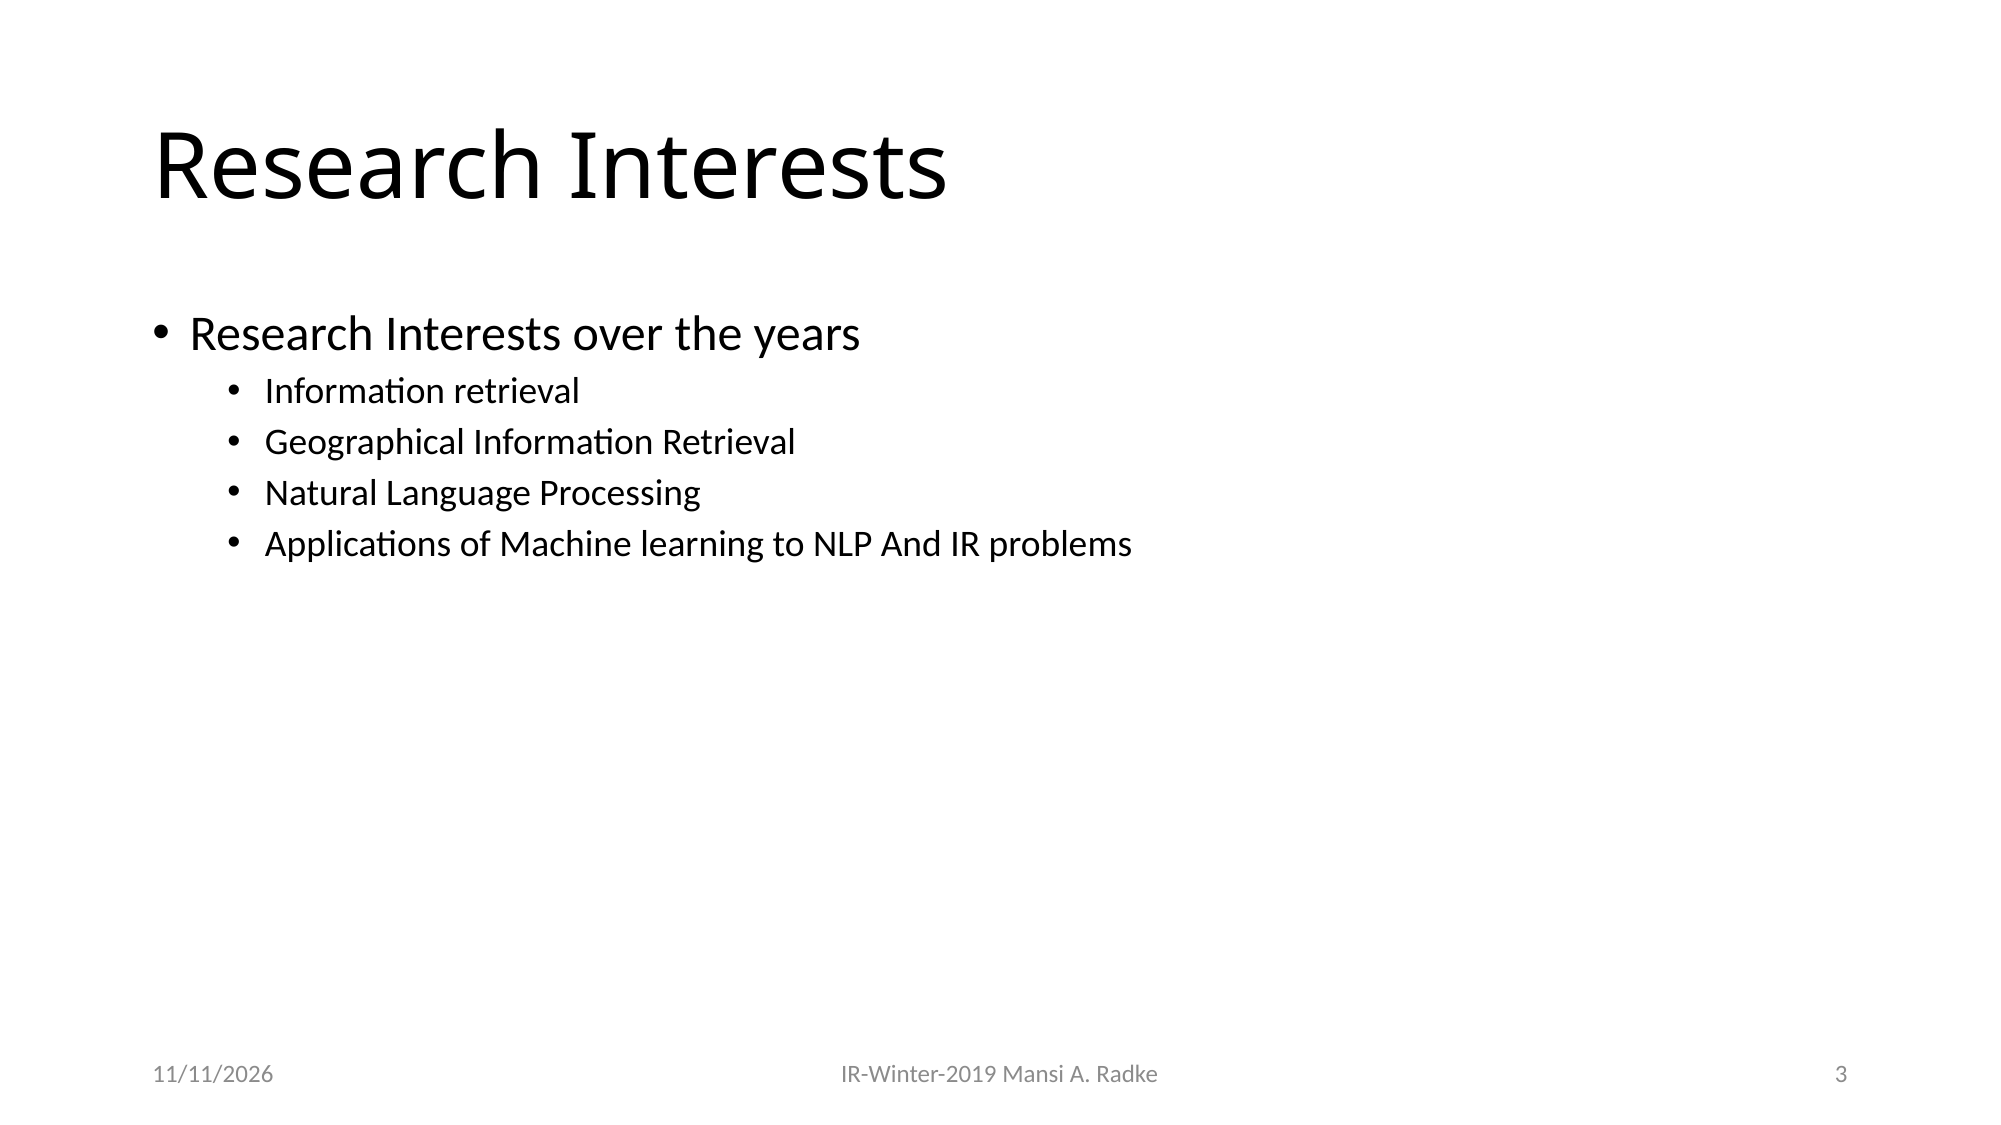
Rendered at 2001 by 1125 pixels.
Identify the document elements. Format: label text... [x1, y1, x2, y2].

footer IR-Winter-2019 Mansi A. Radke [662, 1042, 1338, 1103]
list Research Interests over the years Information retrieval Geographical Information Retrieval Natural Language Processing Applications of Machine learning to NLP And IR problems [137, 299, 1863, 1014]
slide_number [137, 1042, 588, 1103]
title Research Interests [137, 59, 1863, 278]
slide_number 3 [1412, 1042, 1863, 1103]
